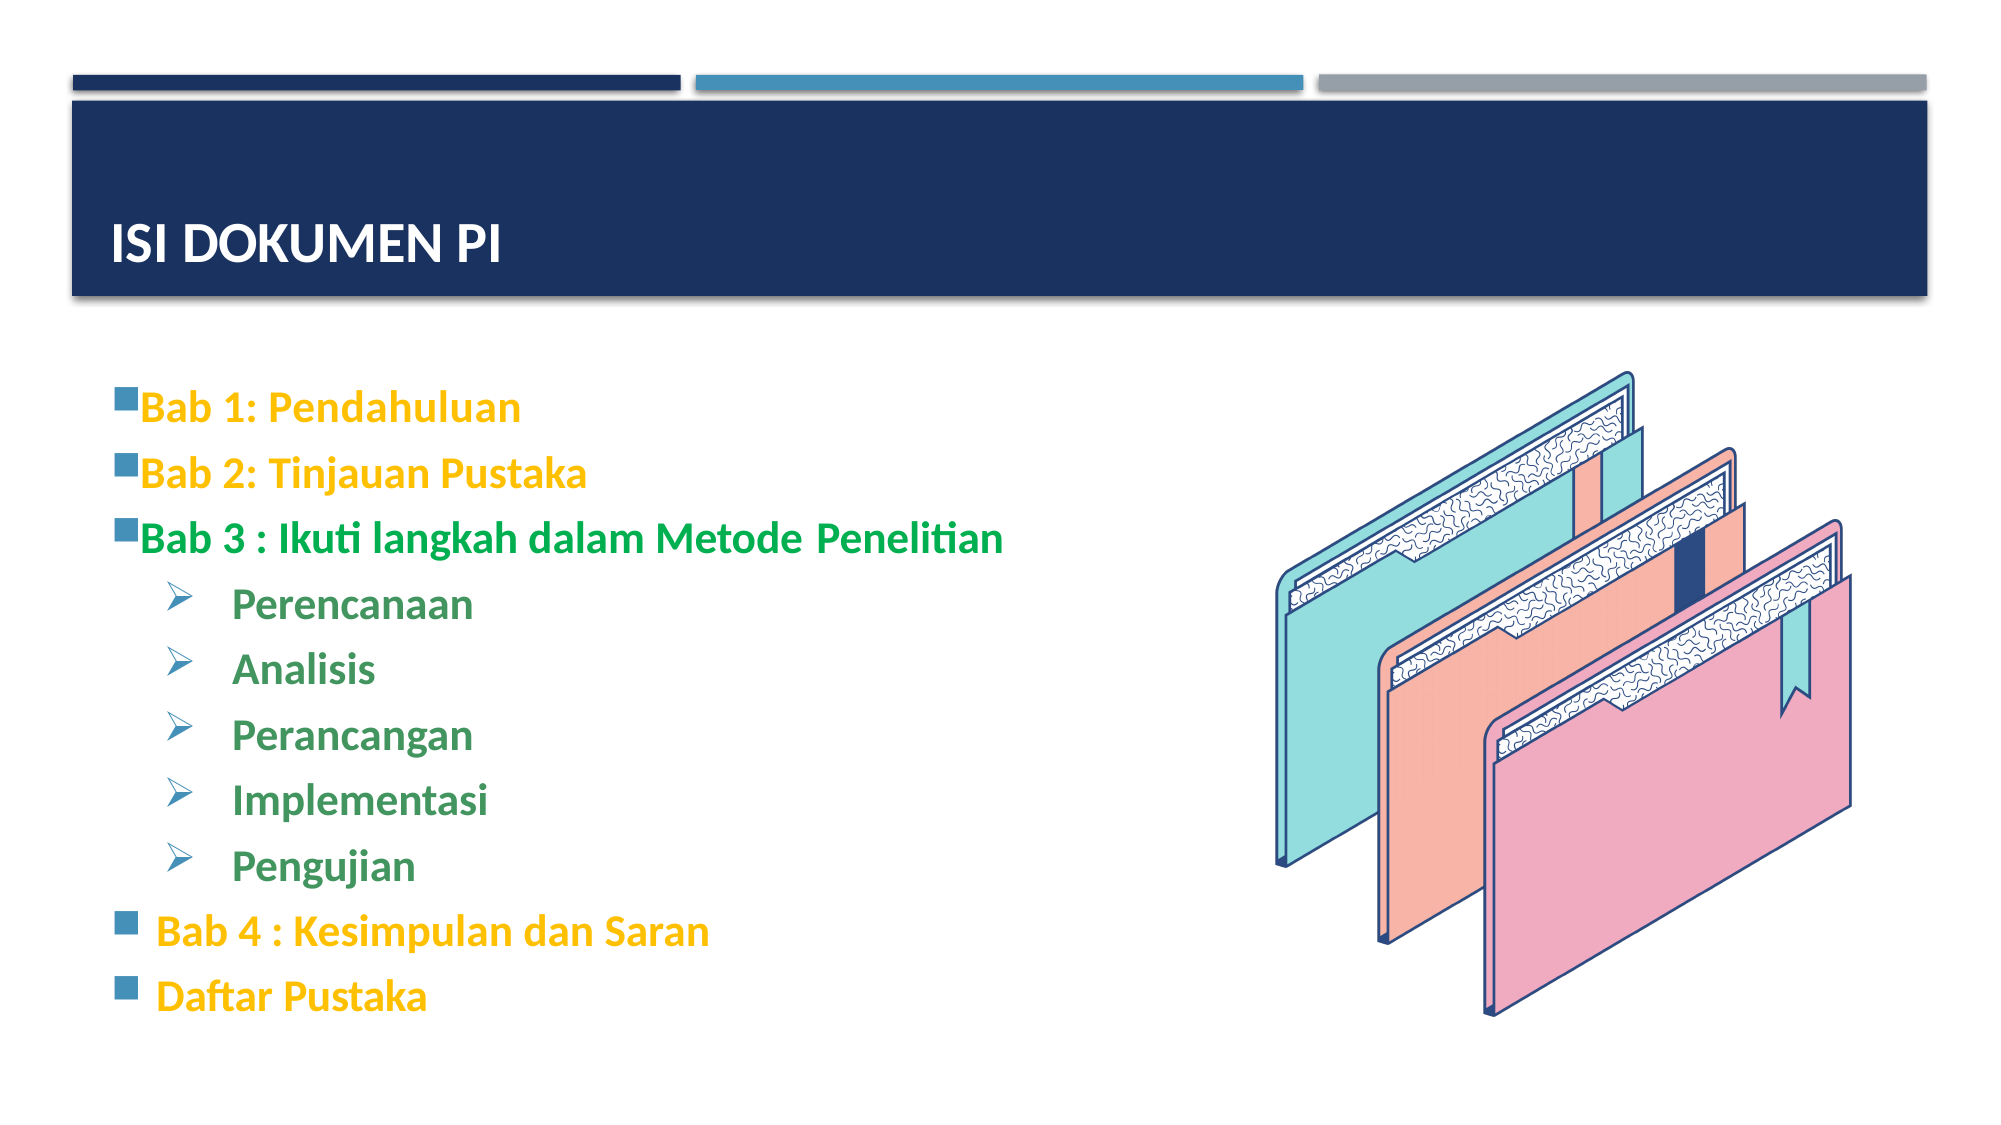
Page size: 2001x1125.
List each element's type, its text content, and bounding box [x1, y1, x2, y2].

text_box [1275, 370, 1852, 1018]
list Bab 1: Pendahuluan Bab 2: Tinjauan Pustaka Bab 3 : Ikuti langkah dalam Metode Penelitian Perencanaan Analisis Perancangan Implementasi Pengujian Bab 4 : Kesimpulan dan Saran Daftar Pustaka [95, 357, 1905, 1030]
title ISI DOKUMEN PI [95, 115, 1905, 282]
